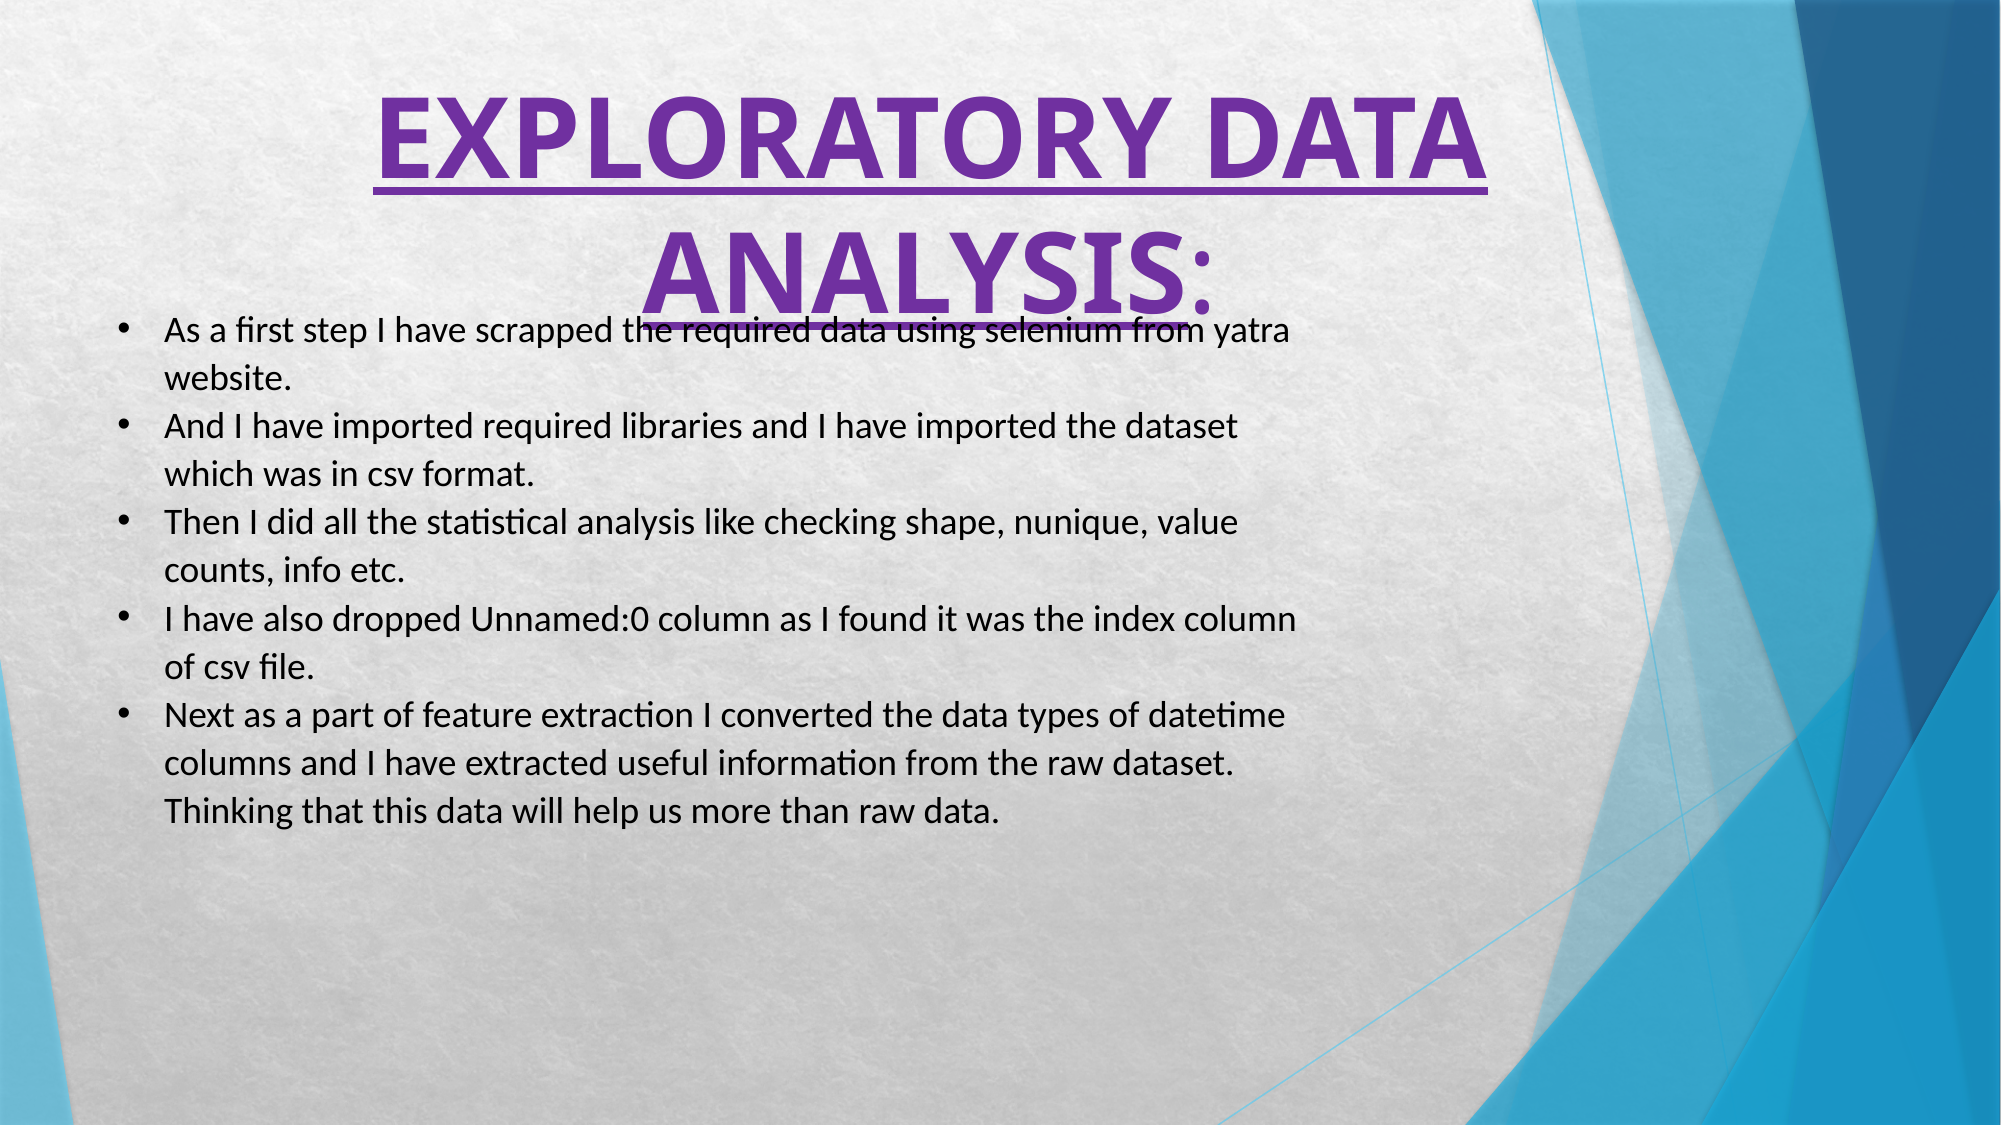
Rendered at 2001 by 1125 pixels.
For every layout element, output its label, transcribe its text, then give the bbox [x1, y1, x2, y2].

text_box As a first step I have scrapped the required data using selenium from yatra website. And I have imported required libraries and I have imported the dataset which was in csv format. Then I did all the statistical analysis like checking shape, nunique, value counts, info etc. I have also dropped Unnamed:0 column as I found it was the index column of csv file. Next as a part of feature extraction I converted the data types of datetime columns and I have extracted useful information from the raw dataset. Thinking that this data will help us more than raw data. [102, 294, 1342, 839]
list [44, 219, 1570, 1090]
title EXPLORATORY DATA ANALYSIS: [72, 58, 1788, 173]
